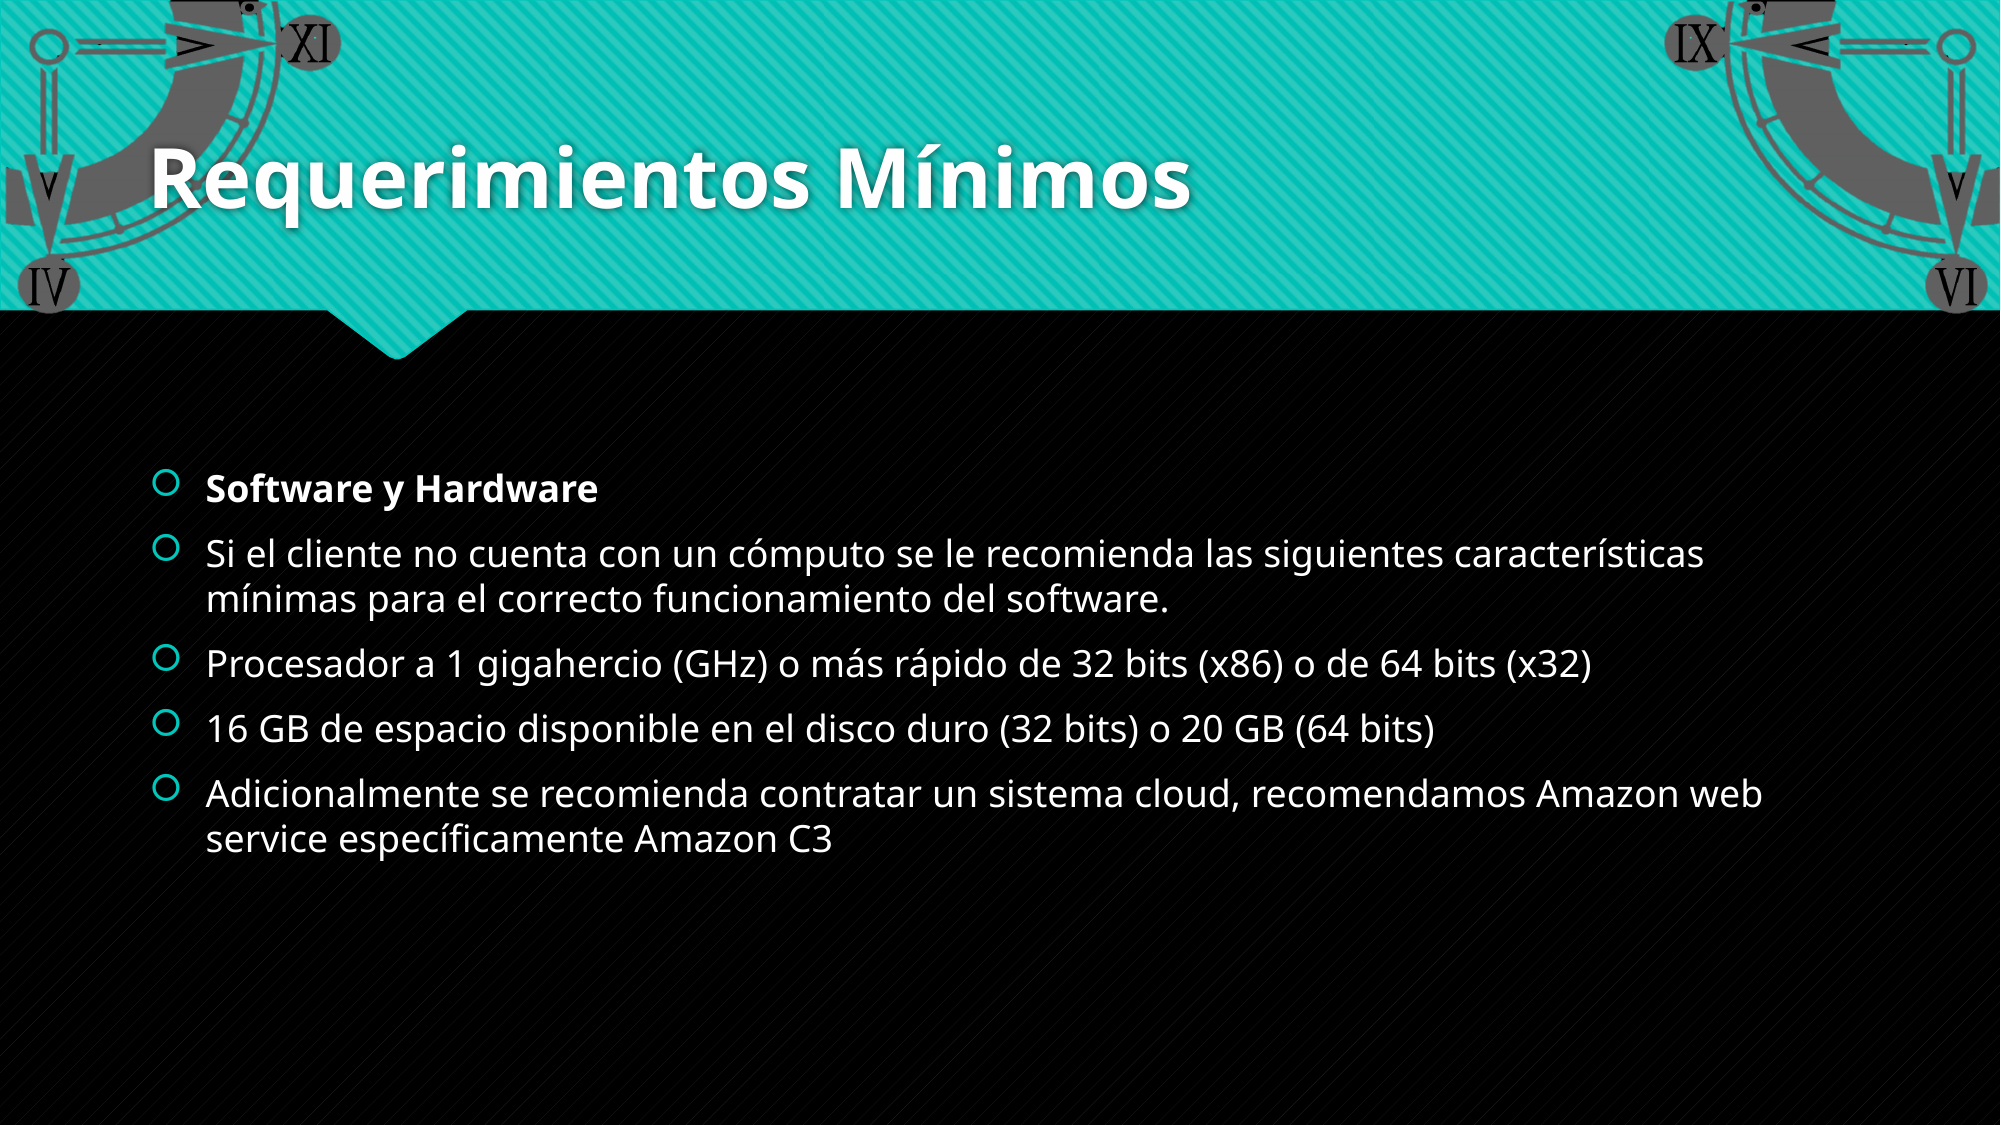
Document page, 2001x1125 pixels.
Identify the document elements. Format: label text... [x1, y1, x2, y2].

list Software y Hardware Si el cliente no cuenta con un cómputo se le recomienda las siguientes características mínimas para el correcto funcionamiento del software. Procesador a 1 gigahercio (GHz) o más rápido de 32 bits (x86) o de 64 bits (x32) 16 GB de espacio disponible en el disco duro (32 bits) o 20 GB (64 bits) Adicionalmente se recomienda contratar un sistema cloud, recomendamos Amazon web service específicamente Amazon C3 [134, 364, 1866, 962]
picture [0, 0, 348, 315]
picture [1657, 0, 2000, 315]
title Requerimientos Mínimos [348, 73, 1657, 233]
